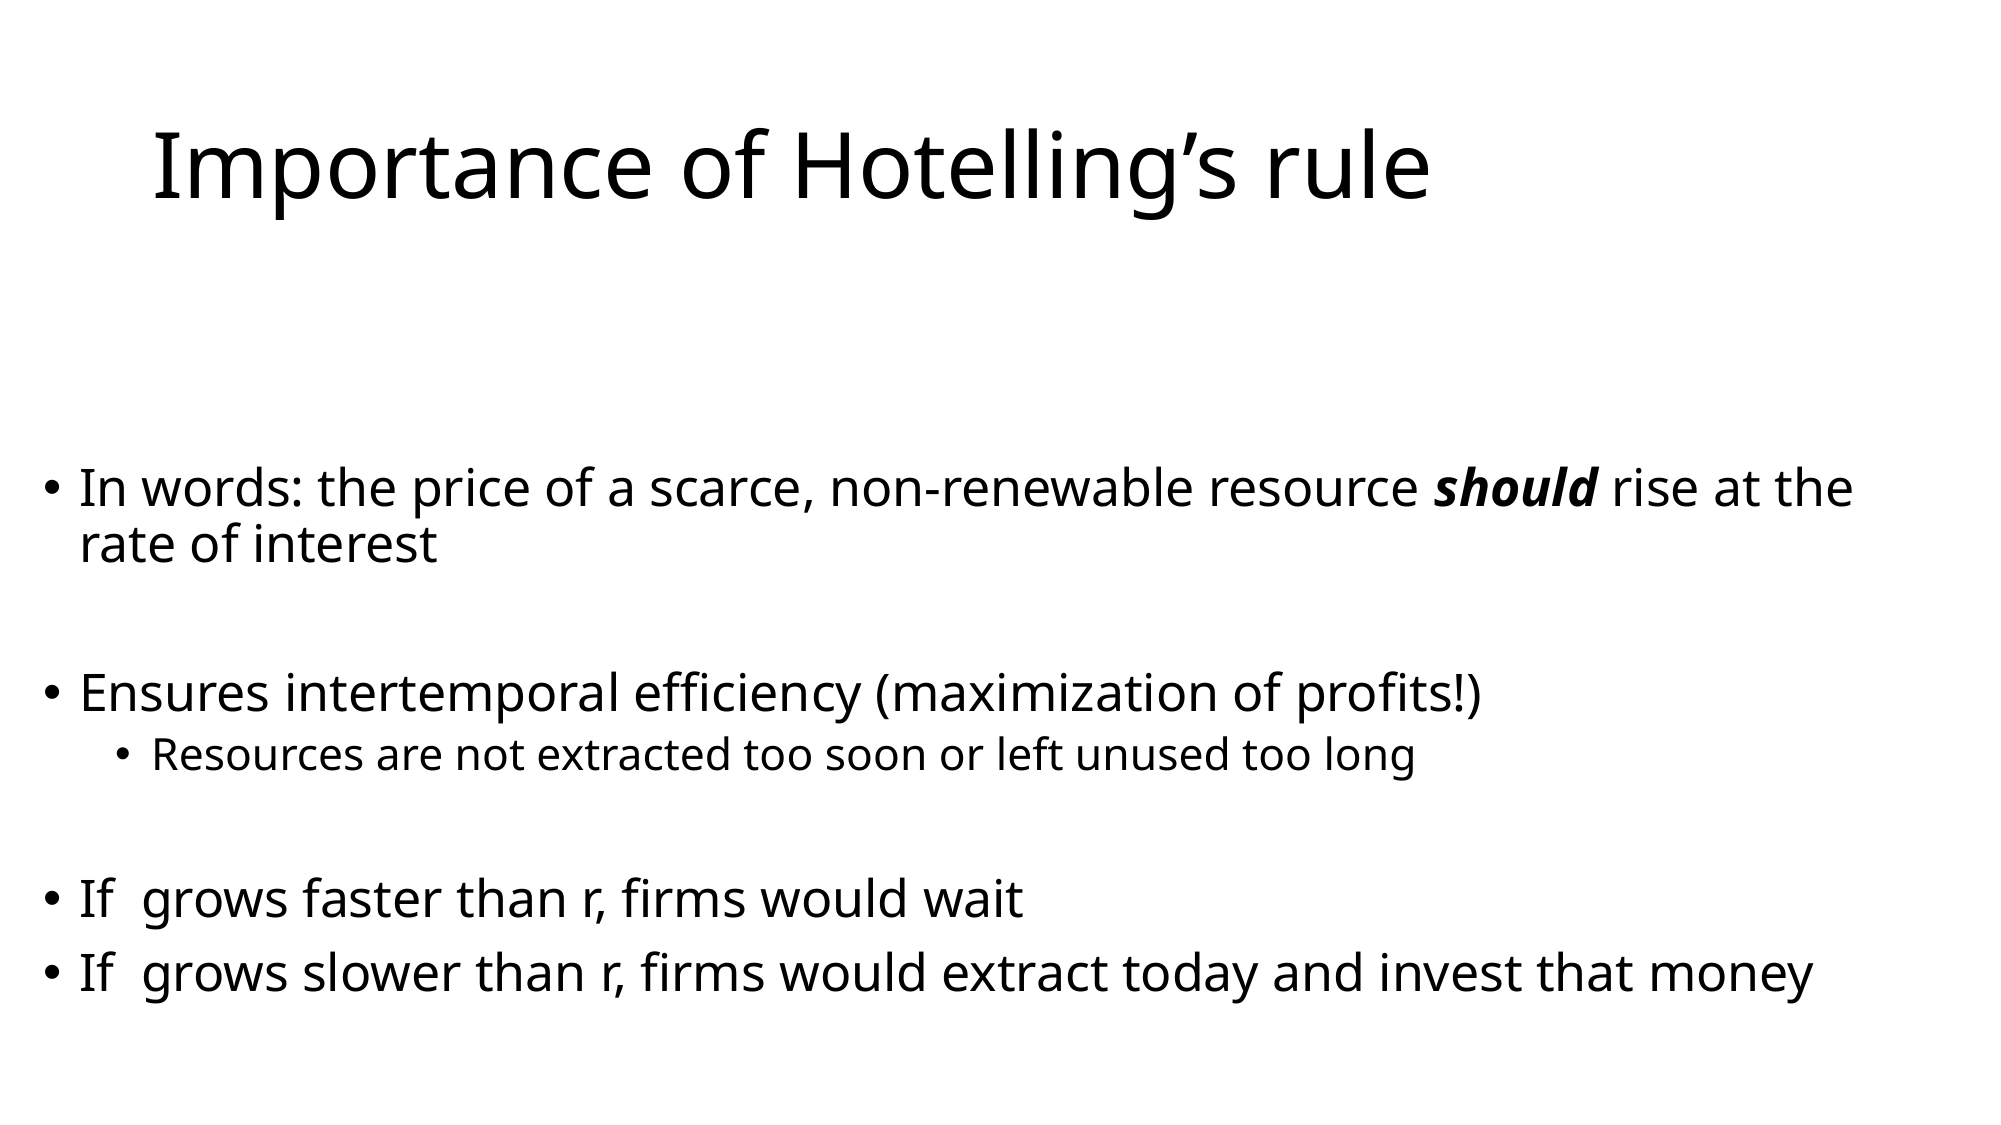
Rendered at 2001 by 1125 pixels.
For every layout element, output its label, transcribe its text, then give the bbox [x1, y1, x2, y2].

title Importance of Hotelling’s rule [137, 59, 1863, 278]
